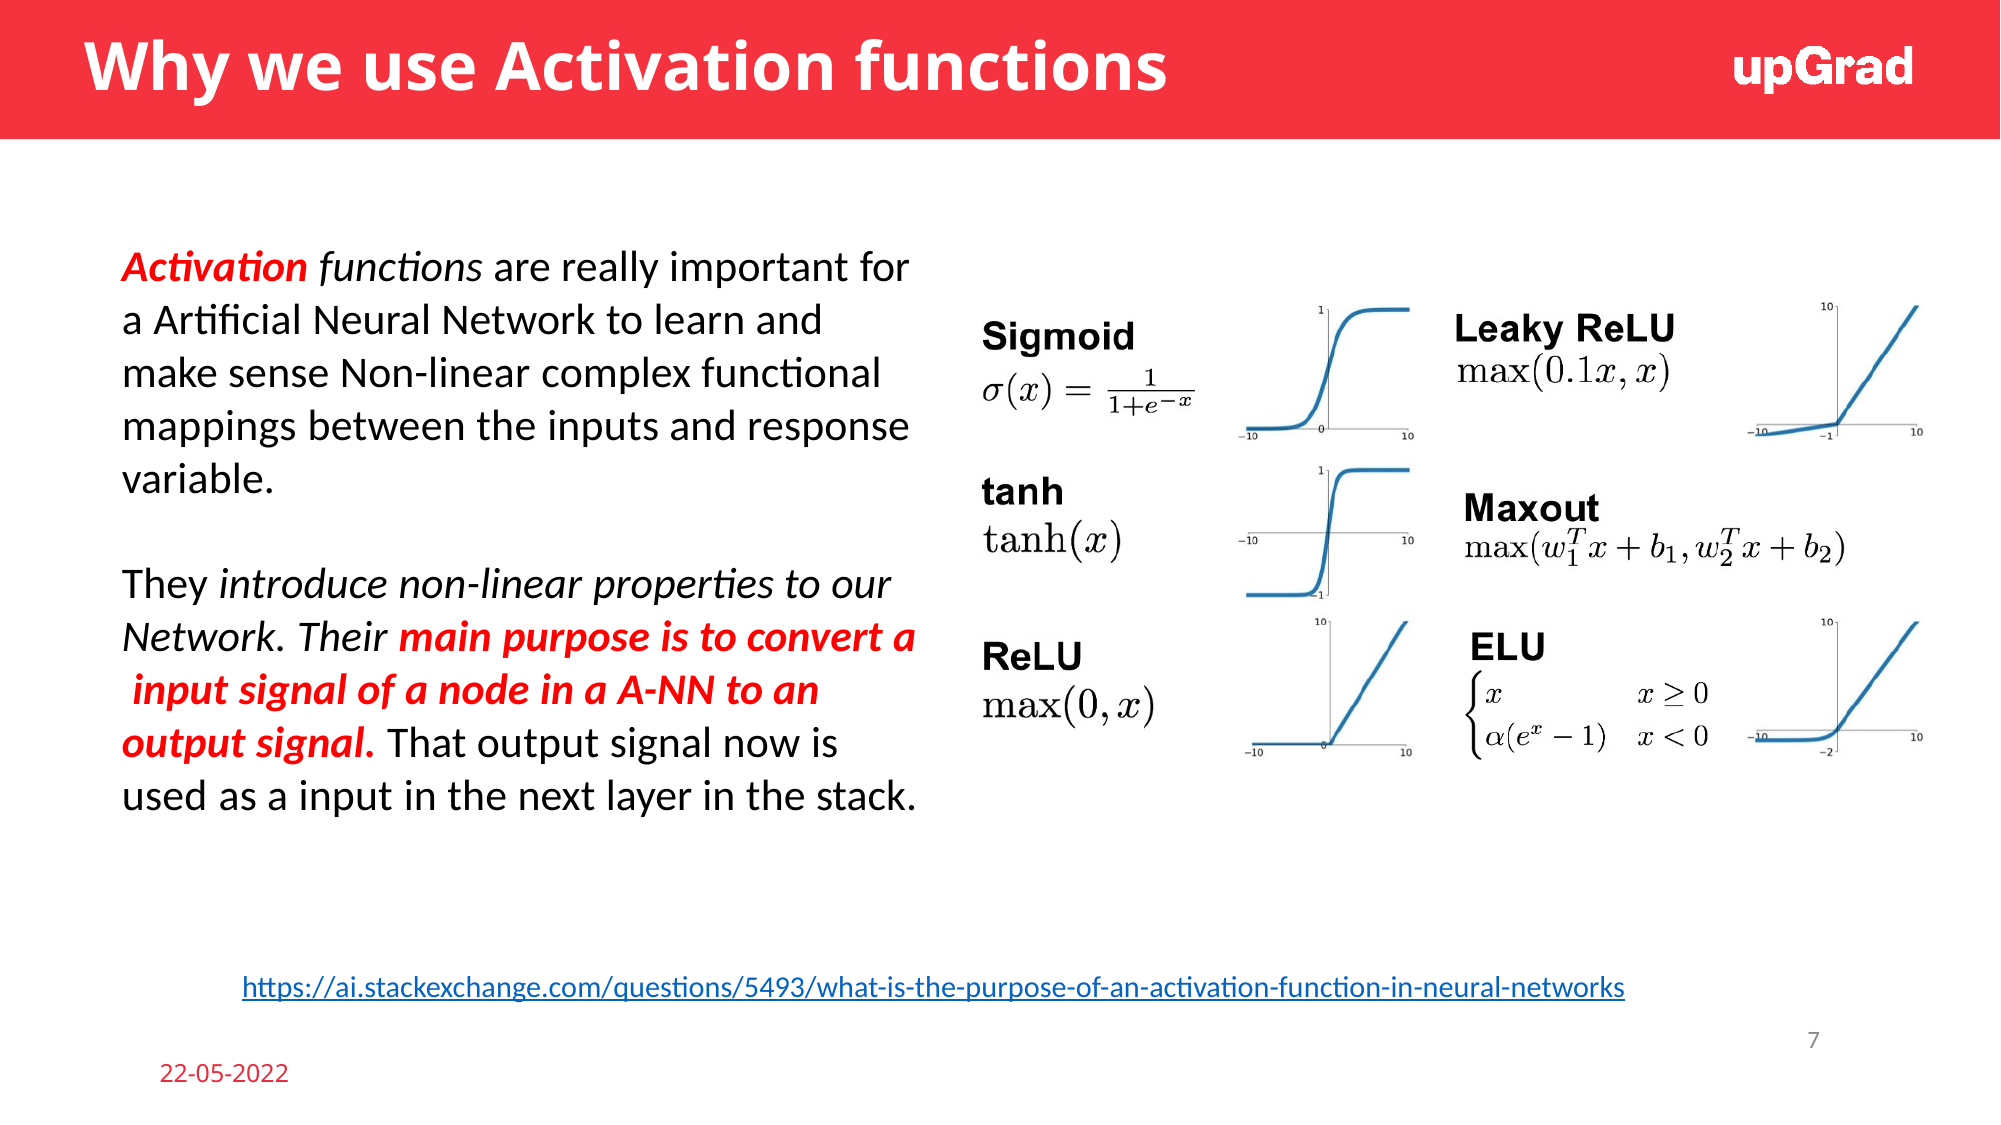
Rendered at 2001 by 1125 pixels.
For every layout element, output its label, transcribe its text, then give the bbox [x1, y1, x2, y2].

text_box 7 [1801, 1027, 1861, 1087]
title Why we use Activation functions [82, 21, 1181, 212]
text_box Activation functions are really important for a Artificial Neural Network to learn and make sense Non-linear complex functional mappings between the inputs and response variable. They introduce non-linear properties to our Network. Their main purpose is to convert a input signal of a node in a A-NN to an output signal. That output signal now is used as a input in the next layer in the stack. [119, 235, 927, 820]
text_box [981, 303, 1416, 759]
picture [1734, 46, 1913, 94]
text_box 22-05-2022 [157, 1055, 290, 1088]
text_box https://ai.stackexchange.com/questions/5493/what-is-the-purpose-of-an-activation-function-in-neural-networks [240, 964, 1643, 1004]
text_box [1456, 301, 1925, 760]
